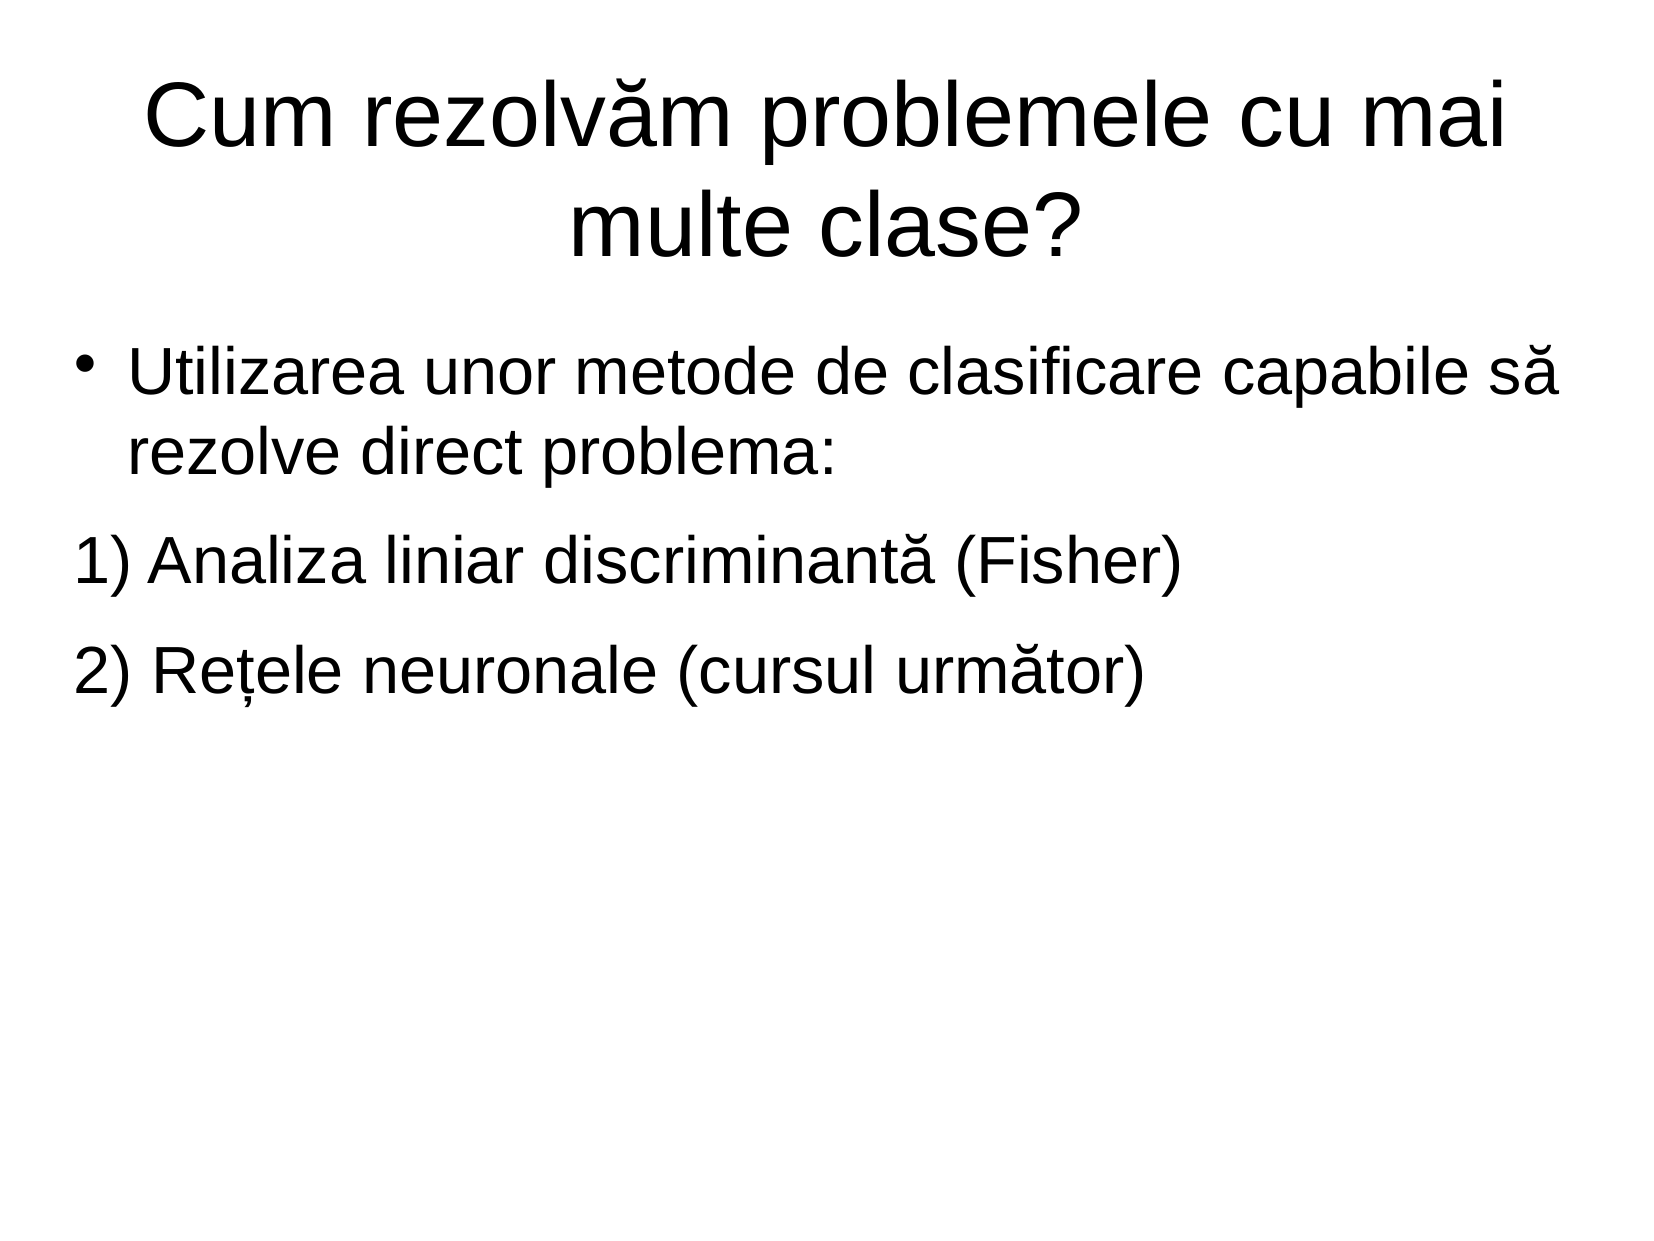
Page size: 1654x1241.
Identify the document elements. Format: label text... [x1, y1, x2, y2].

text_box Cum rezolvăm problemele cu mai multe clase? [82, 61, 1571, 269]
text_box Utilizarea unor metode de clasificare capabile să rezolve direct problema: 1) Analiza liniar discriminantă (Fisher) 2) Rețele neuronale (cursul următor) [56, 327, 1603, 1189]
